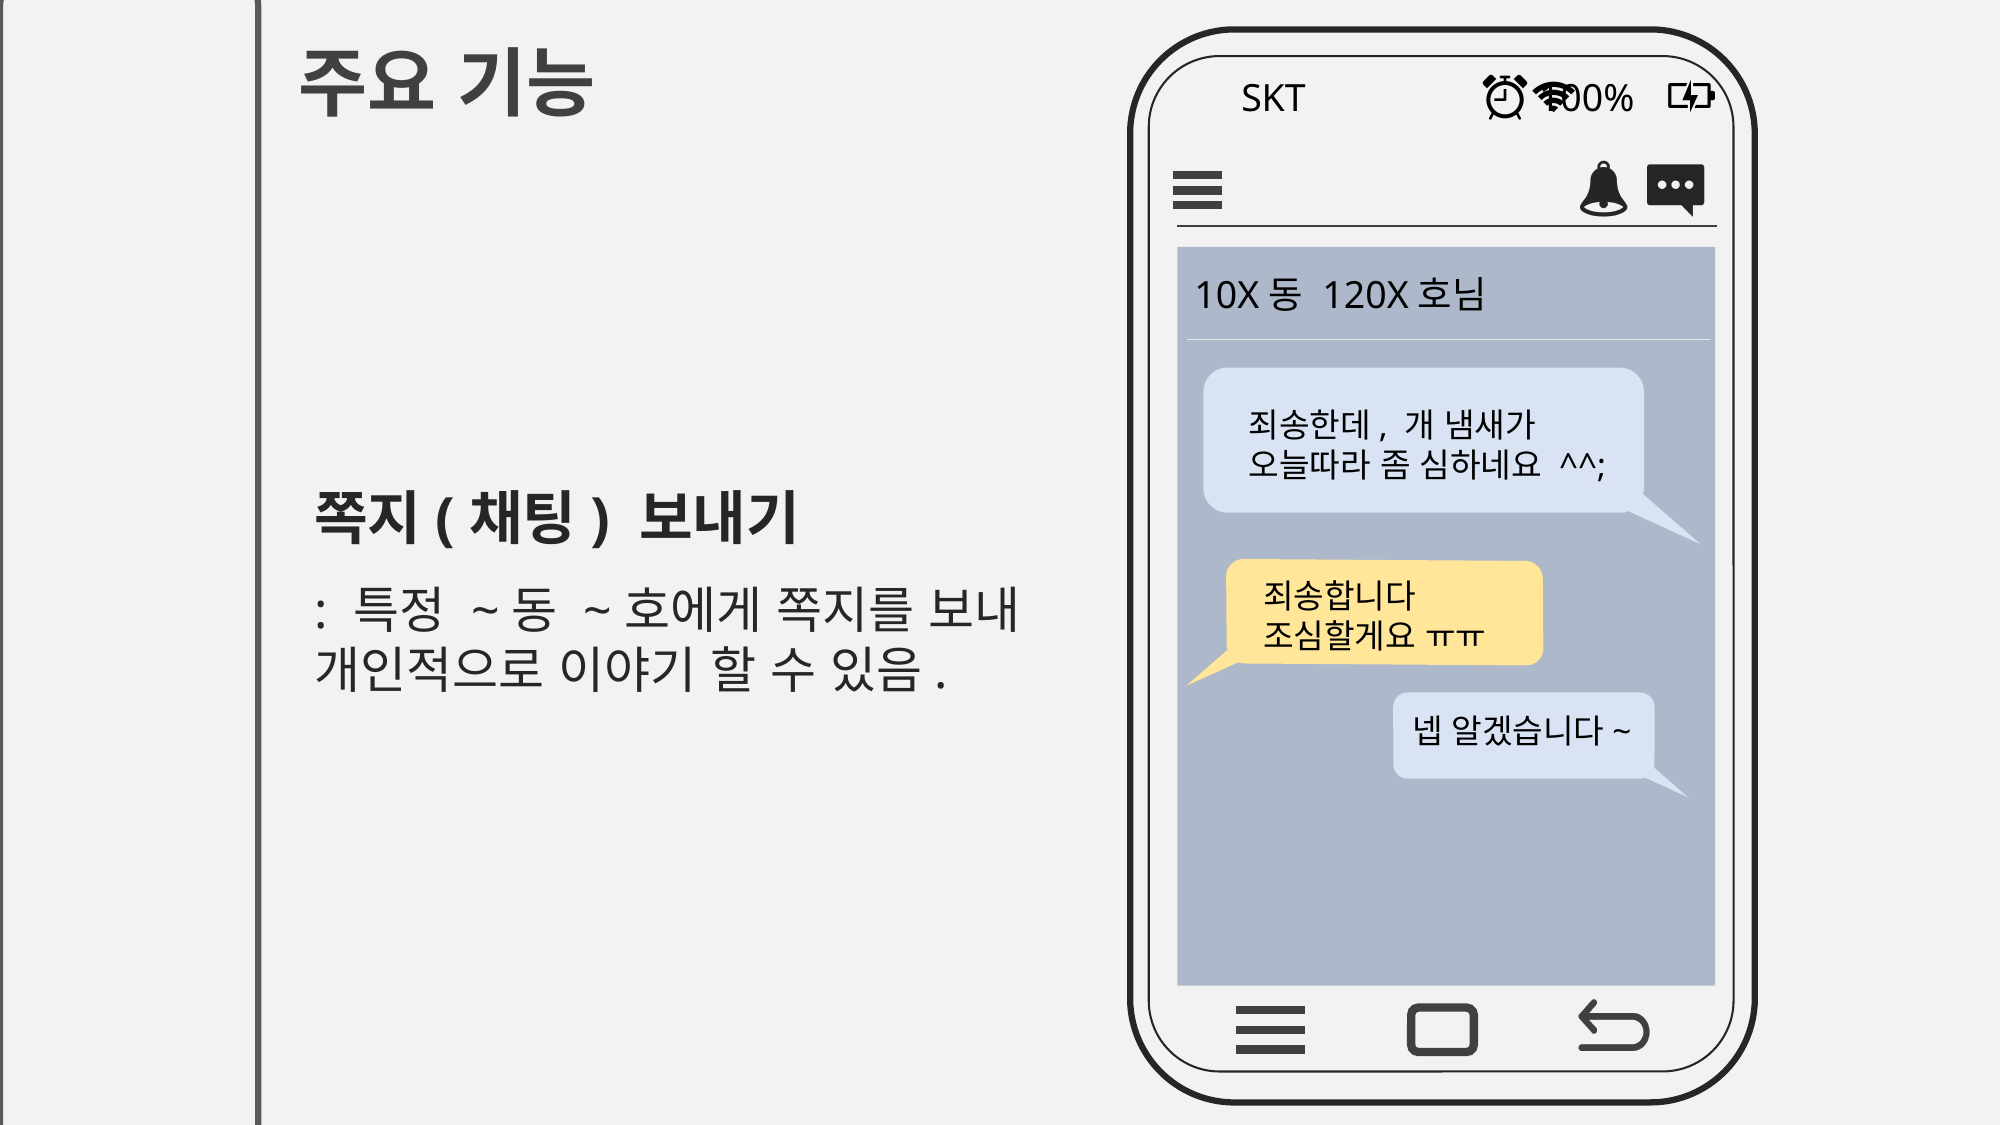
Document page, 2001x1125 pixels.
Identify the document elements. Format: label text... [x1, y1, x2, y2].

text_box [0, 0, 260, 1125]
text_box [1130, 29, 1755, 1103]
text_box 주요 기능 [284, 28, 611, 133]
text_box 쪽지(채팅) 보내기 : 특정 ~동 ~호에게 쪽지를 보내 개인적으로 이야기 할 수 있음. [299, 473, 1080, 706]
